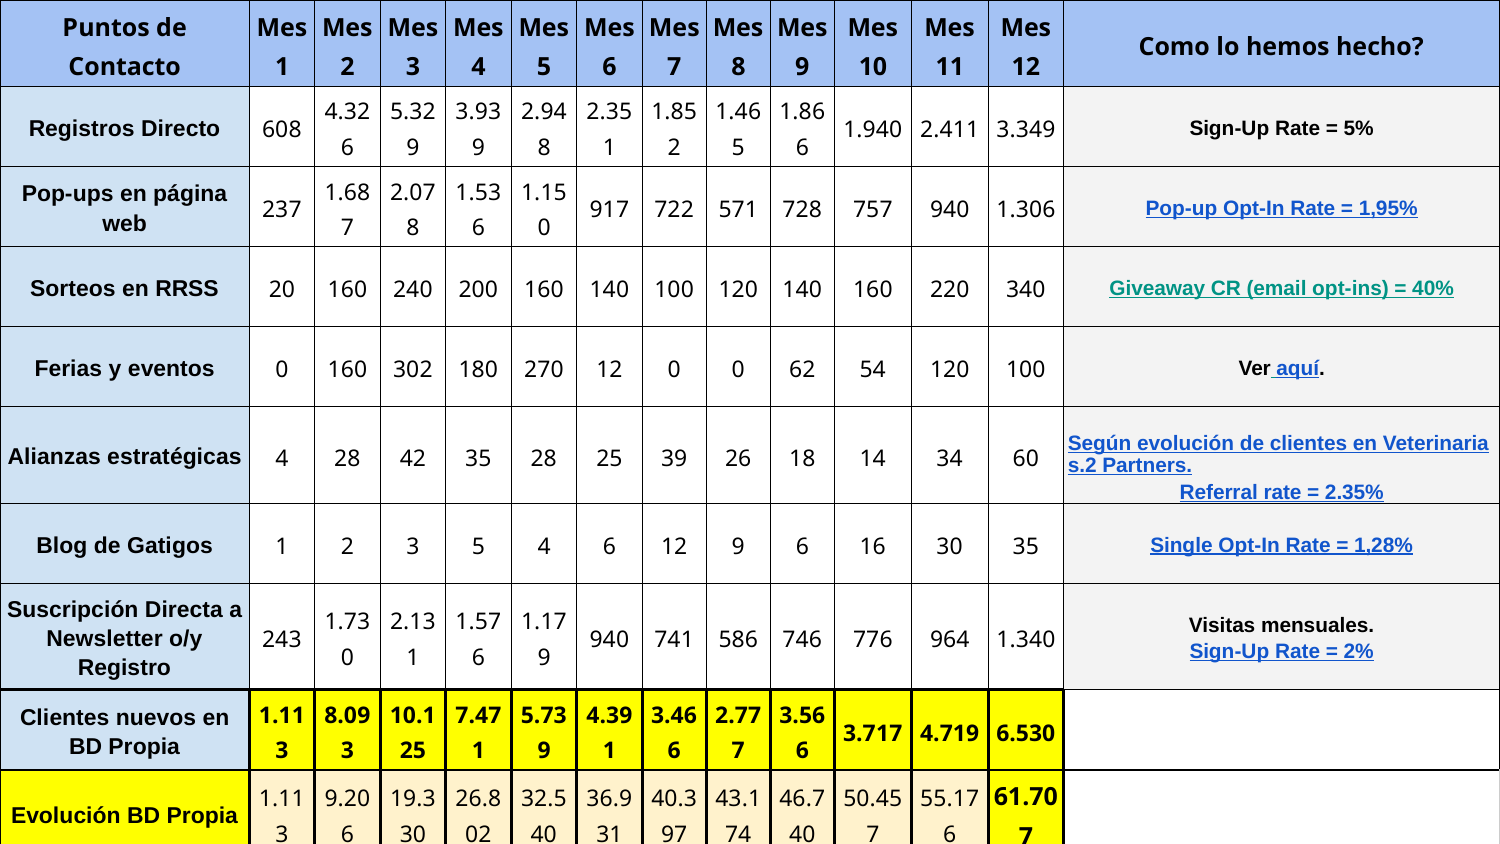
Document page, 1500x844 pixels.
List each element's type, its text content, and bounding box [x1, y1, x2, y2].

table_cell 36.931 [578, 771, 641, 844]
table_cell 2.948 [512, 87, 576, 166]
table_cell 728 [771, 167, 834, 246]
table_cell [1065, 771, 1499, 844]
table_cell 1.179 [512, 584, 576, 688]
table_cell 5.739 [513, 691, 575, 769]
table_cell Sign-Up Rate = 5% [1064, 87, 1499, 166]
table_cell 14 [835, 407, 911, 503]
table_cell 3.566 [772, 691, 833, 769]
table_cell Giveaway CR (email opt-ins) = 40% [1064, 247, 1499, 326]
table_cell 1.576 [446, 584, 511, 688]
table_cell Blog de Gatigos [1, 504, 249, 583]
table_cell 55.176 [913, 771, 987, 844]
table_cell 5.329 [381, 87, 445, 166]
table_cell 26.802 [447, 771, 510, 844]
table_cell 1 [250, 504, 314, 583]
table_header Mes 8 [707, 1, 770, 86]
table_cell 741 [643, 584, 706, 688]
table_cell 6 [577, 504, 642, 583]
table_header Mes 11 [912, 1, 988, 86]
table_cell 6 [771, 504, 834, 583]
table_cell 0 [707, 327, 770, 406]
table_cell 1.113 [251, 691, 313, 769]
table_cell 39 [643, 407, 706, 503]
table_cell 746 [771, 584, 834, 688]
table_cell 270 [512, 327, 576, 406]
table_cell 2.411 [912, 87, 988, 166]
table_header Mes 4 [446, 1, 511, 86]
table_cell 4 [250, 407, 314, 503]
table_header Mes 6 [577, 1, 642, 86]
table_cell 62 [771, 327, 834, 406]
table_cell 40.397 [644, 771, 705, 844]
table_cell 25 [577, 407, 642, 503]
table_cell Sorteos en RRSS [1, 247, 249, 326]
table_cell 2.078 [381, 167, 445, 246]
table_cell 12 [577, 327, 642, 406]
table_cell 160 [315, 247, 380, 326]
table_cell 940 [577, 584, 642, 688]
table_cell 237 [250, 167, 314, 246]
table_cell 160 [315, 327, 380, 406]
table_cell 1.866 [771, 87, 834, 166]
table_cell 220 [912, 247, 988, 326]
table_cell 3.939 [446, 87, 511, 166]
table_cell 4.326 [315, 87, 380, 166]
table_cell 7.471 [447, 691, 510, 769]
table_cell 180 [446, 327, 511, 406]
table_cell Ferias y eventos [1, 327, 249, 406]
table_cell 302 [381, 327, 445, 406]
table_cell 917 [577, 167, 642, 246]
table_cell 32.540 [513, 771, 575, 844]
table_cell 3.466 [644, 691, 705, 769]
table_cell Pop-up Opt-In Rate = 1,95% [1064, 167, 1499, 246]
table_cell 46.740 [772, 771, 833, 844]
table_header Mes 5 [512, 1, 576, 86]
table_cell 1.306 [989, 167, 1063, 246]
table_cell 608 [250, 87, 314, 166]
table_cell 30 [912, 504, 988, 583]
table_cell 2.351 [577, 87, 642, 166]
table_cell 200 [446, 247, 511, 326]
table_cell 240 [381, 247, 445, 326]
table_cell 8.093 [316, 691, 379, 769]
table_header Mes 9 [771, 1, 834, 86]
table_cell 43.174 [708, 771, 769, 844]
table_cell 20 [250, 247, 314, 326]
table_cell 100 [643, 247, 706, 326]
table_cell Registros Directo [1, 87, 249, 166]
table_cell 1.113 [251, 771, 313, 844]
table_cell Según evolución de clientes en Veterinarias.2 Partners. Referral rate = 2.35% [1064, 407, 1499, 503]
table_cell 26 [707, 407, 770, 503]
table_cell Visitas mensuales. Sign-Up Rate = 2% [1064, 584, 1499, 689]
table_cell 2.777 [708, 691, 769, 769]
table_cell 120 [912, 327, 988, 406]
table_cell 1.730 [315, 584, 380, 688]
table_cell 571 [707, 167, 770, 246]
table_cell 9.206 [316, 771, 379, 844]
table_cell 964 [912, 584, 988, 688]
table_header Mes 10 [835, 1, 911, 86]
table_cell 6.530 [990, 691, 1062, 769]
table_cell 28 [315, 407, 380, 503]
table_cell 54 [835, 327, 911, 406]
table_cell 243 [250, 584, 314, 688]
table_cell 1.150 [512, 167, 576, 246]
table_header Mes 7 [643, 1, 706, 86]
table_cell 0 [643, 327, 706, 406]
table_cell 34 [912, 407, 988, 503]
table_cell 140 [577, 247, 642, 326]
table_cell 1.465 [707, 87, 770, 166]
table_cell Single Opt-In Rate = 1,28% [1064, 504, 1499, 583]
table_cell 18 [771, 407, 834, 503]
table_cell 3.717 [836, 691, 910, 769]
table_header Mes 1 [250, 1, 314, 86]
table_cell 586 [707, 584, 770, 688]
table_header Puntos de Contacto [1, 1, 249, 86]
table_cell 16 [835, 504, 911, 583]
table_cell 5 [446, 504, 511, 583]
table_cell Pop-ups en página web [1, 167, 249, 246]
table_cell 940 [912, 167, 988, 246]
table_cell Suscripción Directa a Newsletter o/y Registro [1, 584, 249, 688]
table_cell Evolución BD Propia [1, 771, 248, 844]
table_cell 1.687 [315, 167, 380, 246]
table_header Mes 2 [315, 1, 380, 86]
table_cell 120 [707, 247, 770, 326]
table_cell 12 [643, 504, 706, 583]
table_cell 3.349 [989, 87, 1063, 166]
table_header Mes 3 [381, 1, 445, 86]
table_cell 1.536 [446, 167, 511, 246]
table_cell Alianzas estratégicas [1, 407, 249, 503]
table_cell 160 [512, 247, 576, 326]
table_cell 50.457 [836, 771, 910, 844]
table_cell 140 [771, 247, 834, 326]
table_cell 100 [989, 327, 1063, 406]
table_cell 1.340 [989, 584, 1063, 688]
table_cell 776 [835, 584, 911, 688]
table_cell 42 [381, 407, 445, 503]
table_header Mes 12 [989, 1, 1063, 86]
table_cell 1.940 [835, 87, 911, 166]
table_cell Ver aquí. [1064, 327, 1499, 406]
table_cell 1.852 [643, 87, 706, 166]
table_cell 340 [989, 247, 1063, 326]
table_header Como lo hemos hecho? [1064, 1, 1499, 86]
table_cell 4.391 [578, 691, 641, 769]
table_cell 0 [250, 327, 314, 406]
table_cell 10.125 [382, 691, 444, 769]
table_cell 4.719 [913, 691, 987, 769]
table_cell [1065, 690, 1499, 769]
table_cell 35 [989, 504, 1063, 583]
table_cell 9 [707, 504, 770, 583]
table_cell 3 [381, 504, 445, 583]
table_cell 160 [835, 247, 911, 326]
table_cell 2.131 [381, 584, 445, 688]
table_cell 19.330 [382, 771, 444, 844]
table_cell 4 [512, 504, 576, 583]
table_cell 722 [643, 167, 706, 246]
table_cell Clientes nuevos en BD Propia [1, 691, 248, 769]
table_cell 35 [446, 407, 511, 503]
table_cell 60 [989, 407, 1063, 503]
table_cell 757 [835, 167, 911, 246]
table_cell 28 [512, 407, 576, 503]
table_cell 2 [315, 504, 380, 583]
table_cell 61.707 [990, 771, 1062, 844]
